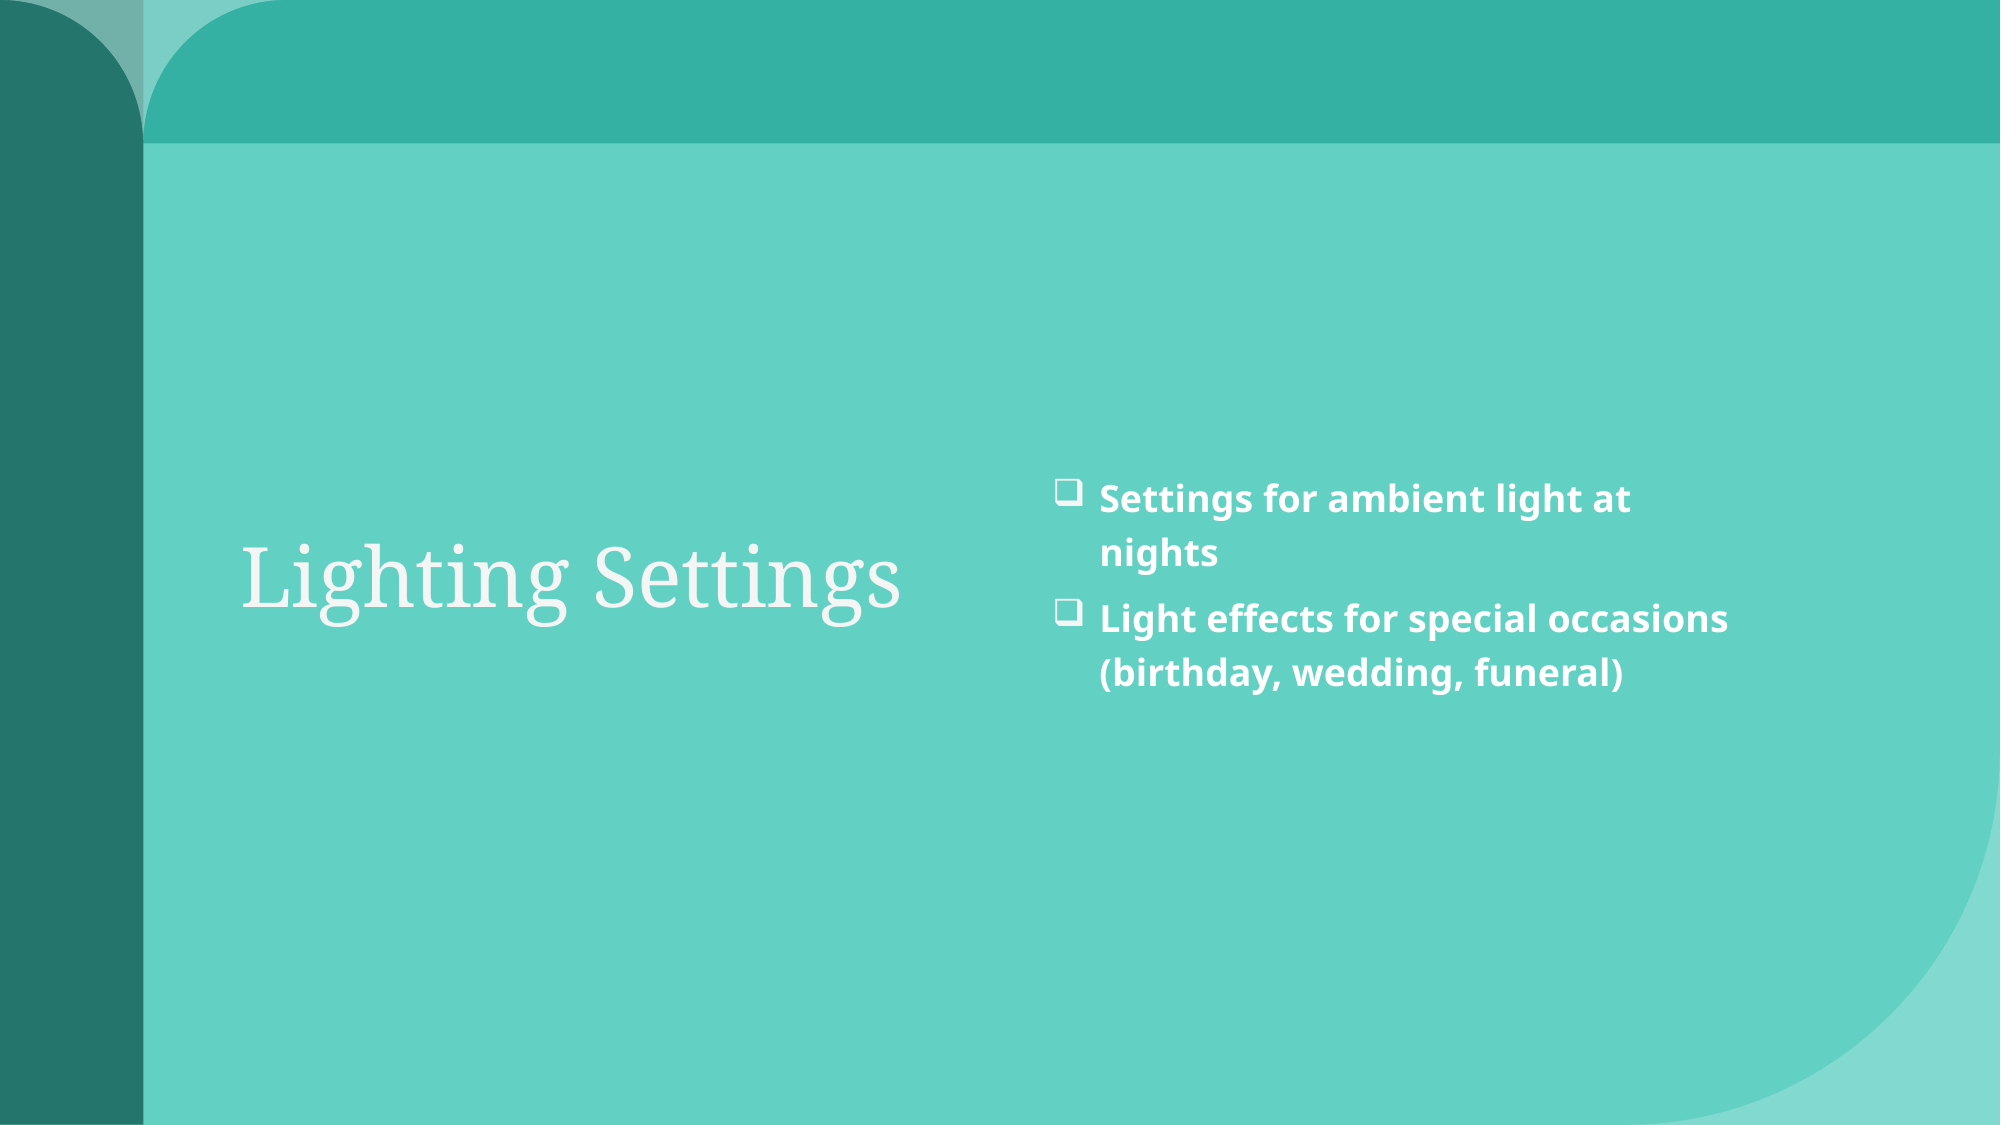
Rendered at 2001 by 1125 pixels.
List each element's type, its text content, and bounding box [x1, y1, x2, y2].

list Settings for ambient light at nights Light effects for special occasions (birthday, wedding, funeral) [1037, 178, 1755, 982]
title Lighting Settings [225, 178, 980, 982]
